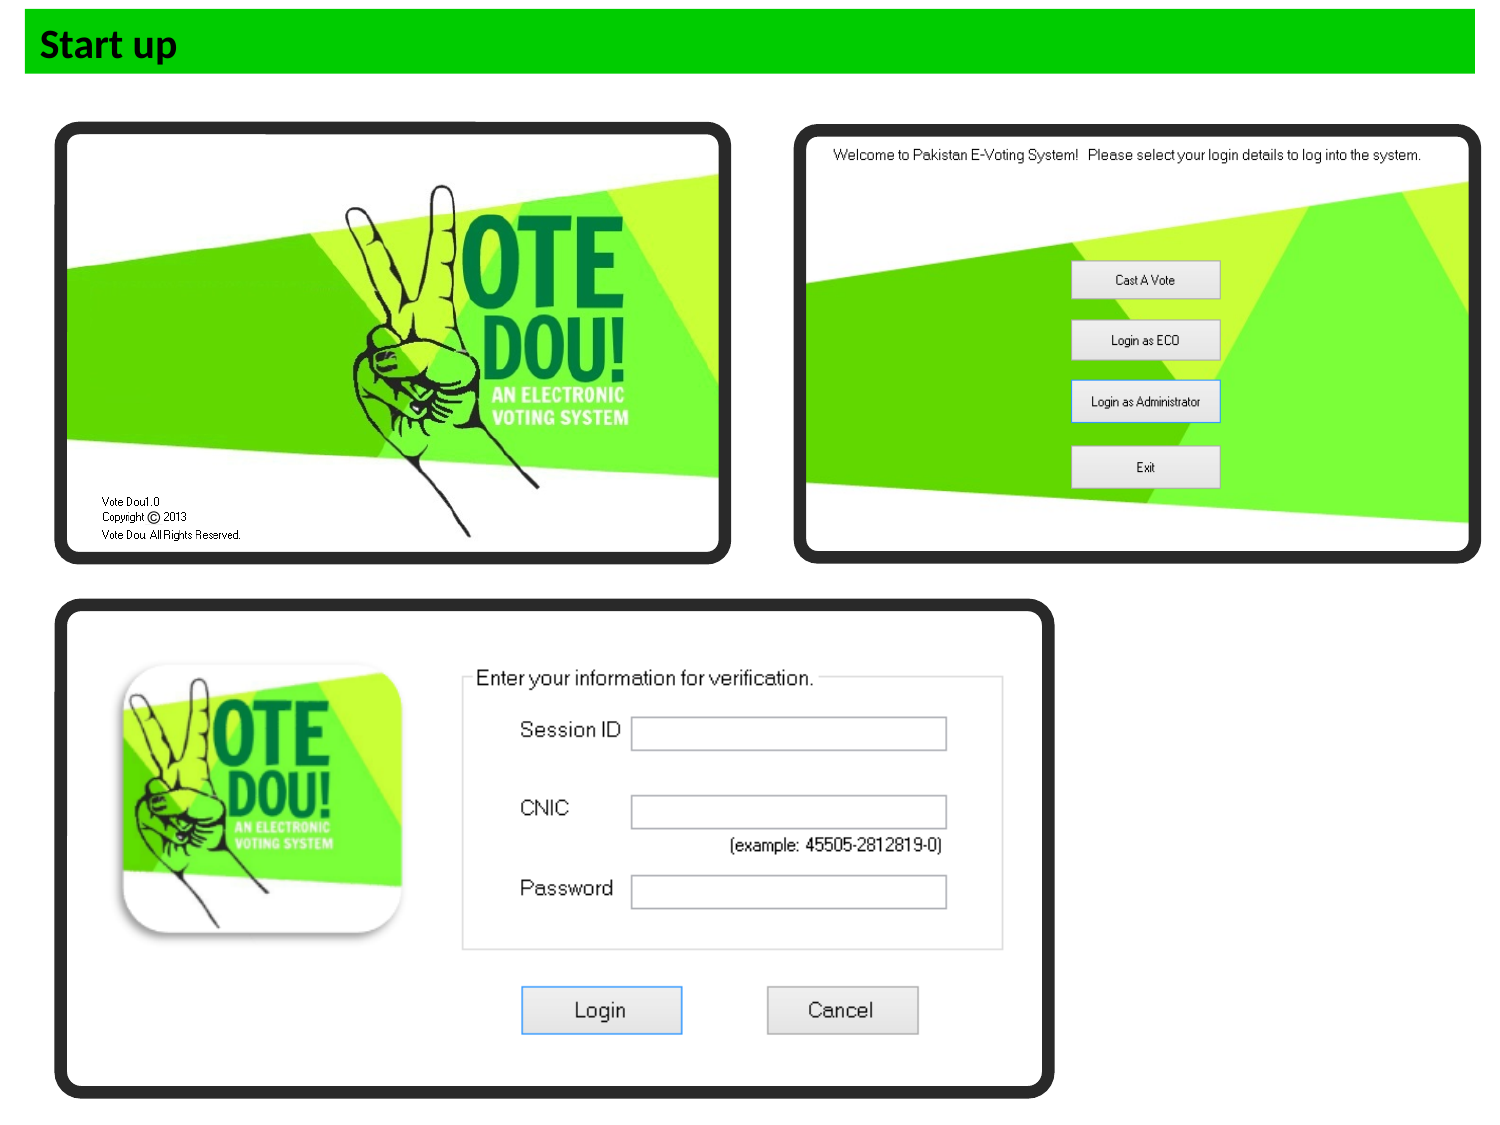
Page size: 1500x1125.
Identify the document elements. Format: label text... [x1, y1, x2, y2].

picture [799, 130, 1476, 558]
text_box Start up [24, 8, 1475, 74]
picture [60, 604, 1049, 1093]
picture [60, 127, 726, 559]
